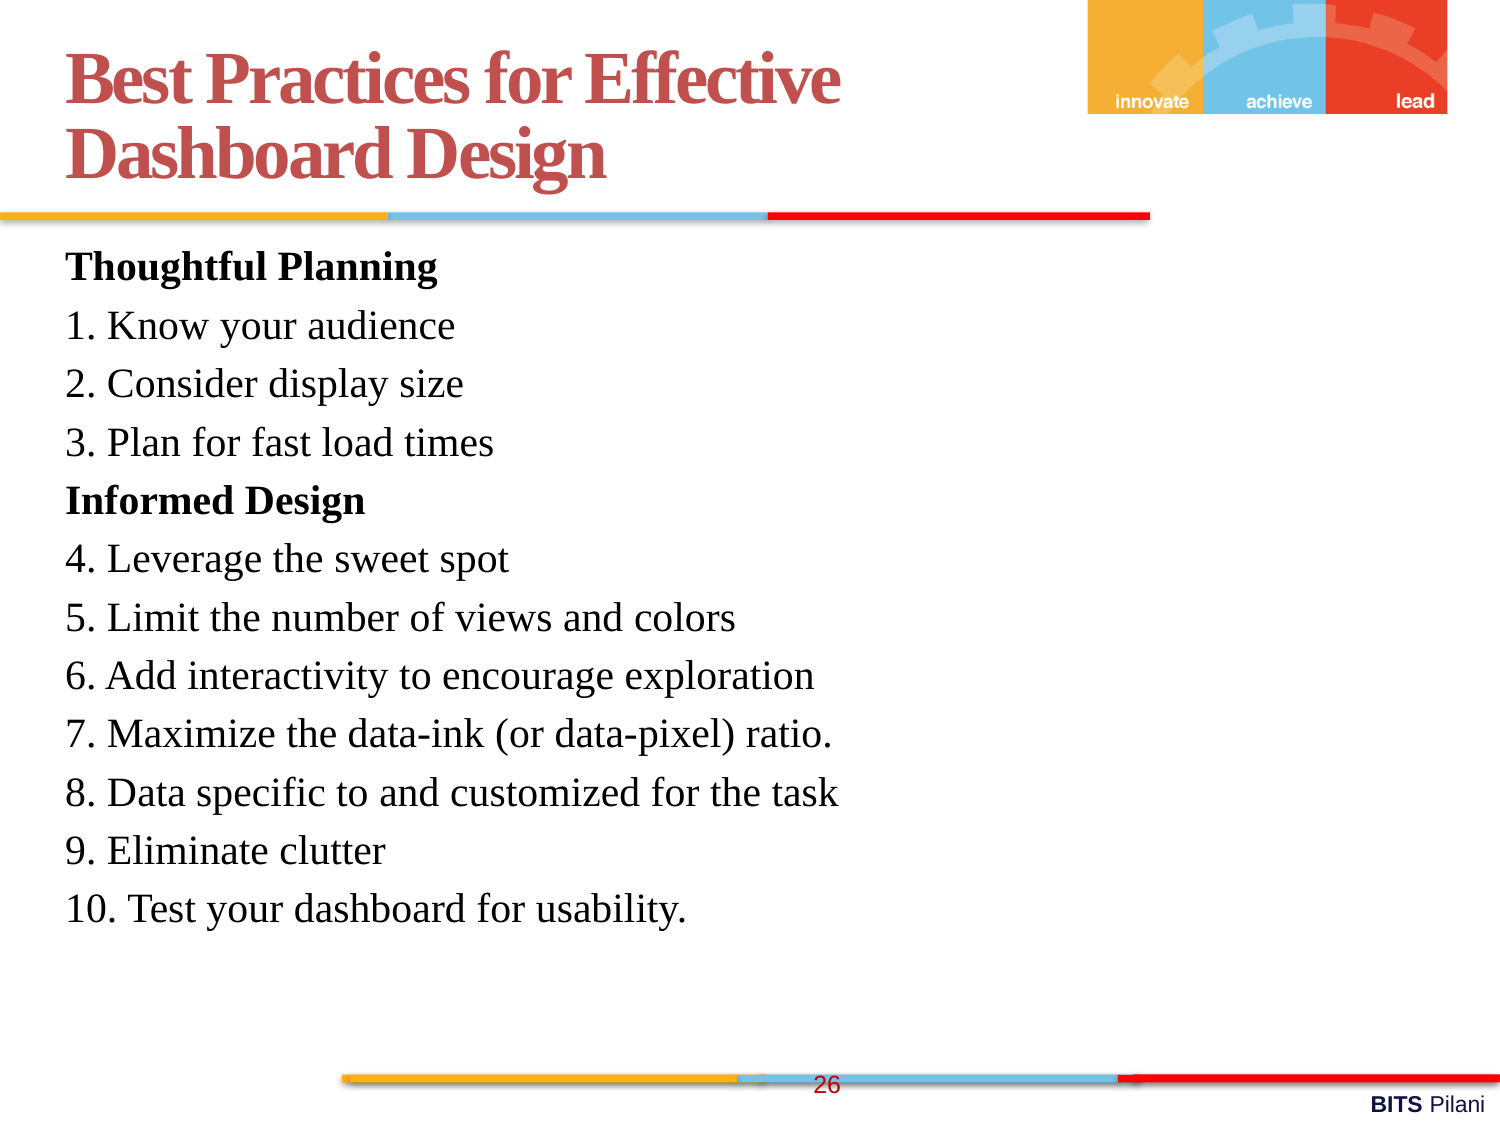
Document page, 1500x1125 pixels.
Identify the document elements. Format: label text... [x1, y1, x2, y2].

list Best Practices for Effective Dashboard Design [49, 24, 1088, 213]
list Thoughtful Planning 1. Know your audience 2. Consider display size 3. Plan for fast load times Informed Design 4. Leverage the sweet spot 5. Limit the number of views and colors 6. Add interactivity to encourage exploration 7. Maximize the data-ink (or data-pixel) ratio. 8. Data specific to and customized for the task 9. Eliminate clutter 10. Test your dashboard for usability. [49, 231, 1401, 1025]
picture [1087, 0, 1448, 114]
slide_number 26 [506, 1053, 857, 1114]
